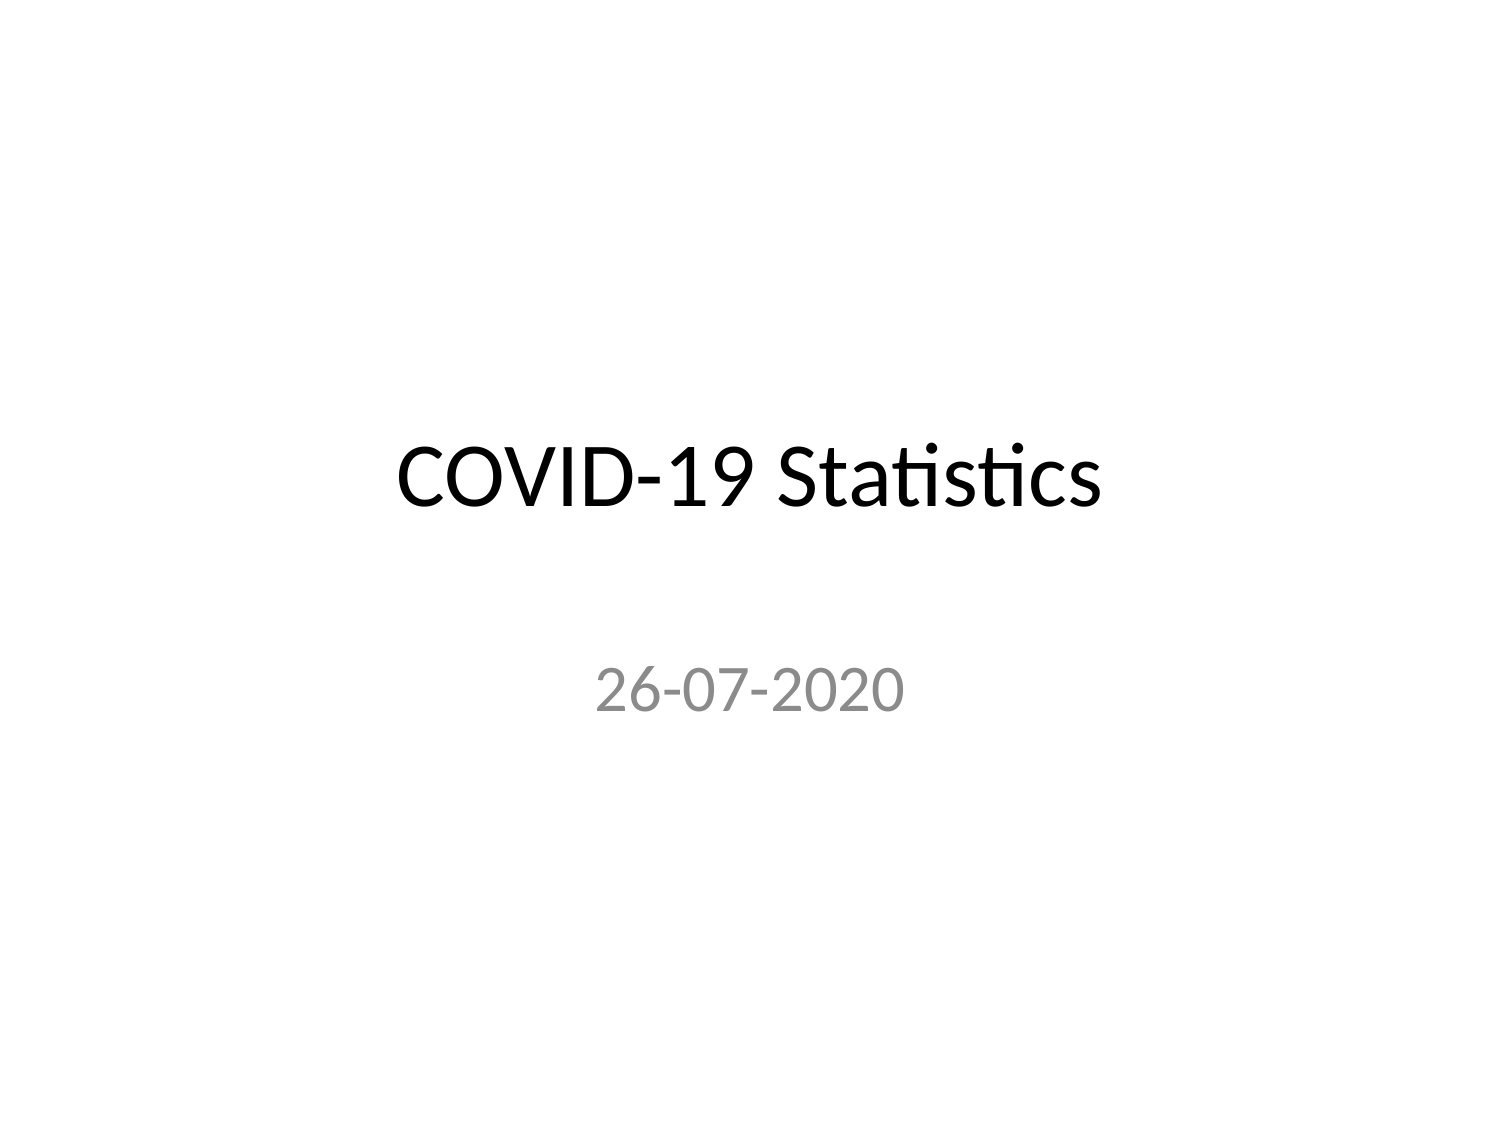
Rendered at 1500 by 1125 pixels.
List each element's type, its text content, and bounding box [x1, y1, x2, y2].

subtitle 26-07-2020 [225, 637, 1275, 925]
title COVID-19 Statistics [112, 349, 1388, 591]
